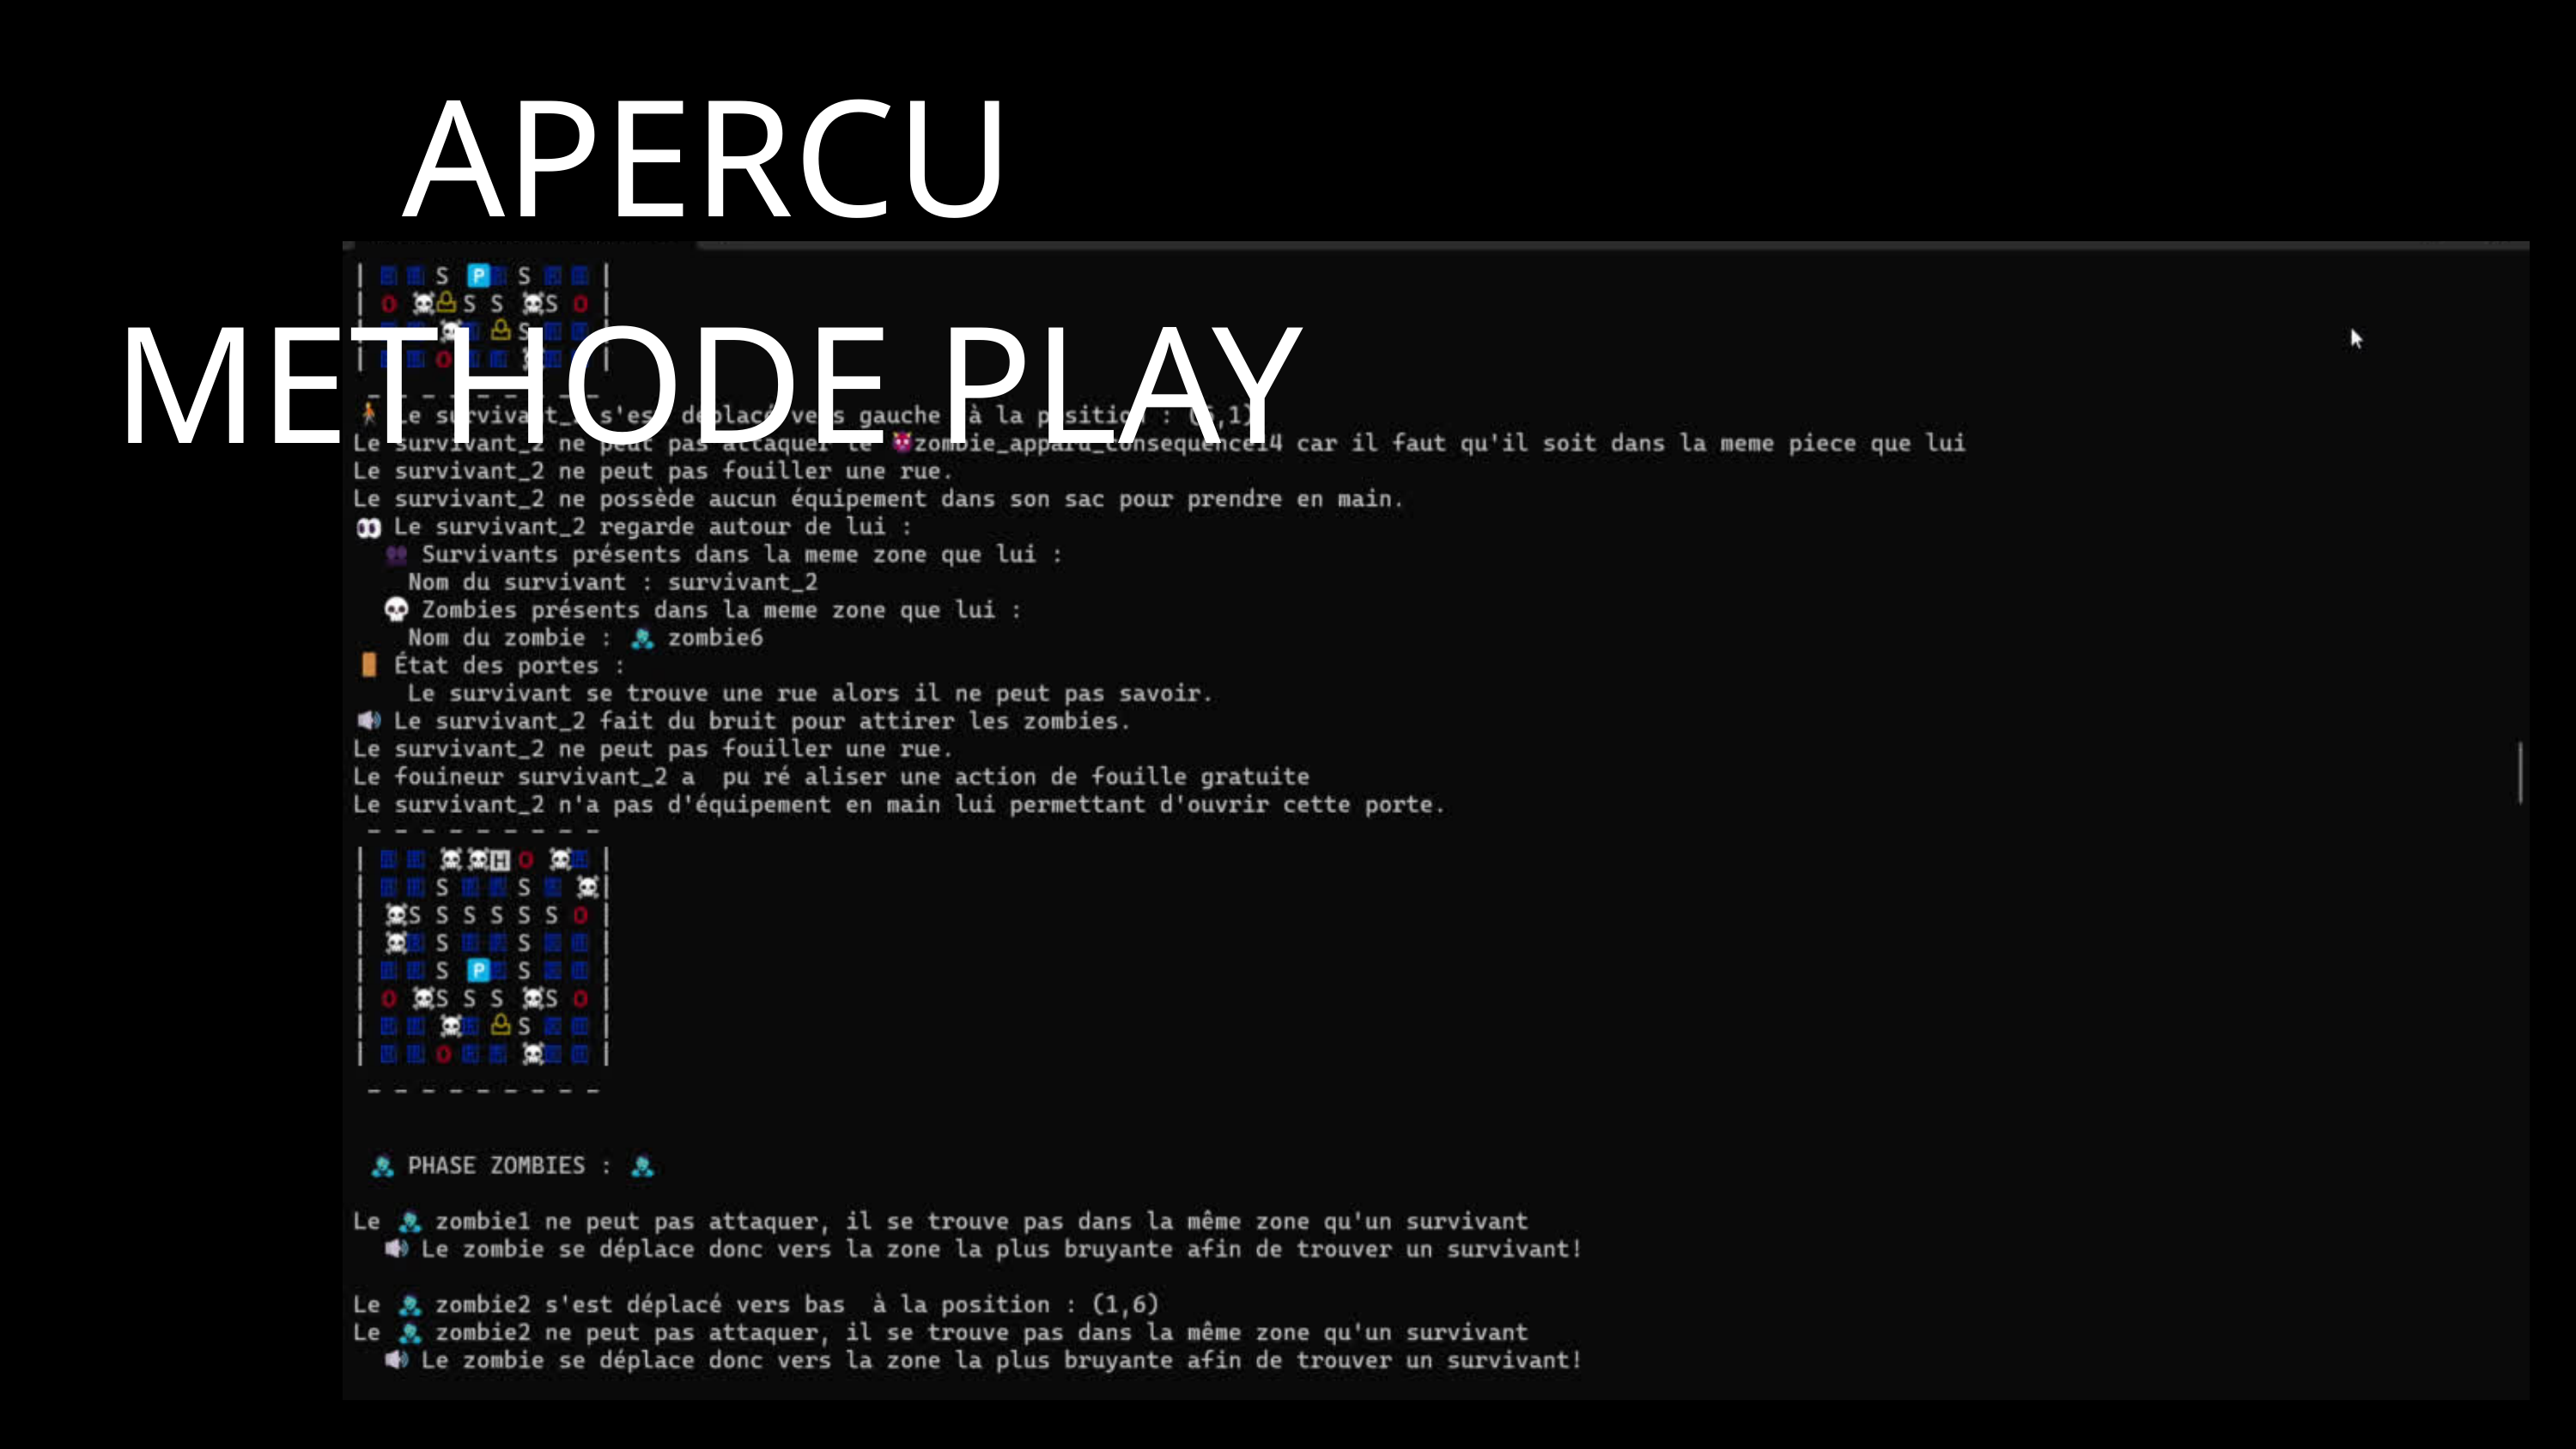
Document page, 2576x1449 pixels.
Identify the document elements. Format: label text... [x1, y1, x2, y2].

text_box APERCU METHODE PLAY [70, 22, 1346, 476]
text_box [342, 240, 2530, 1401]
